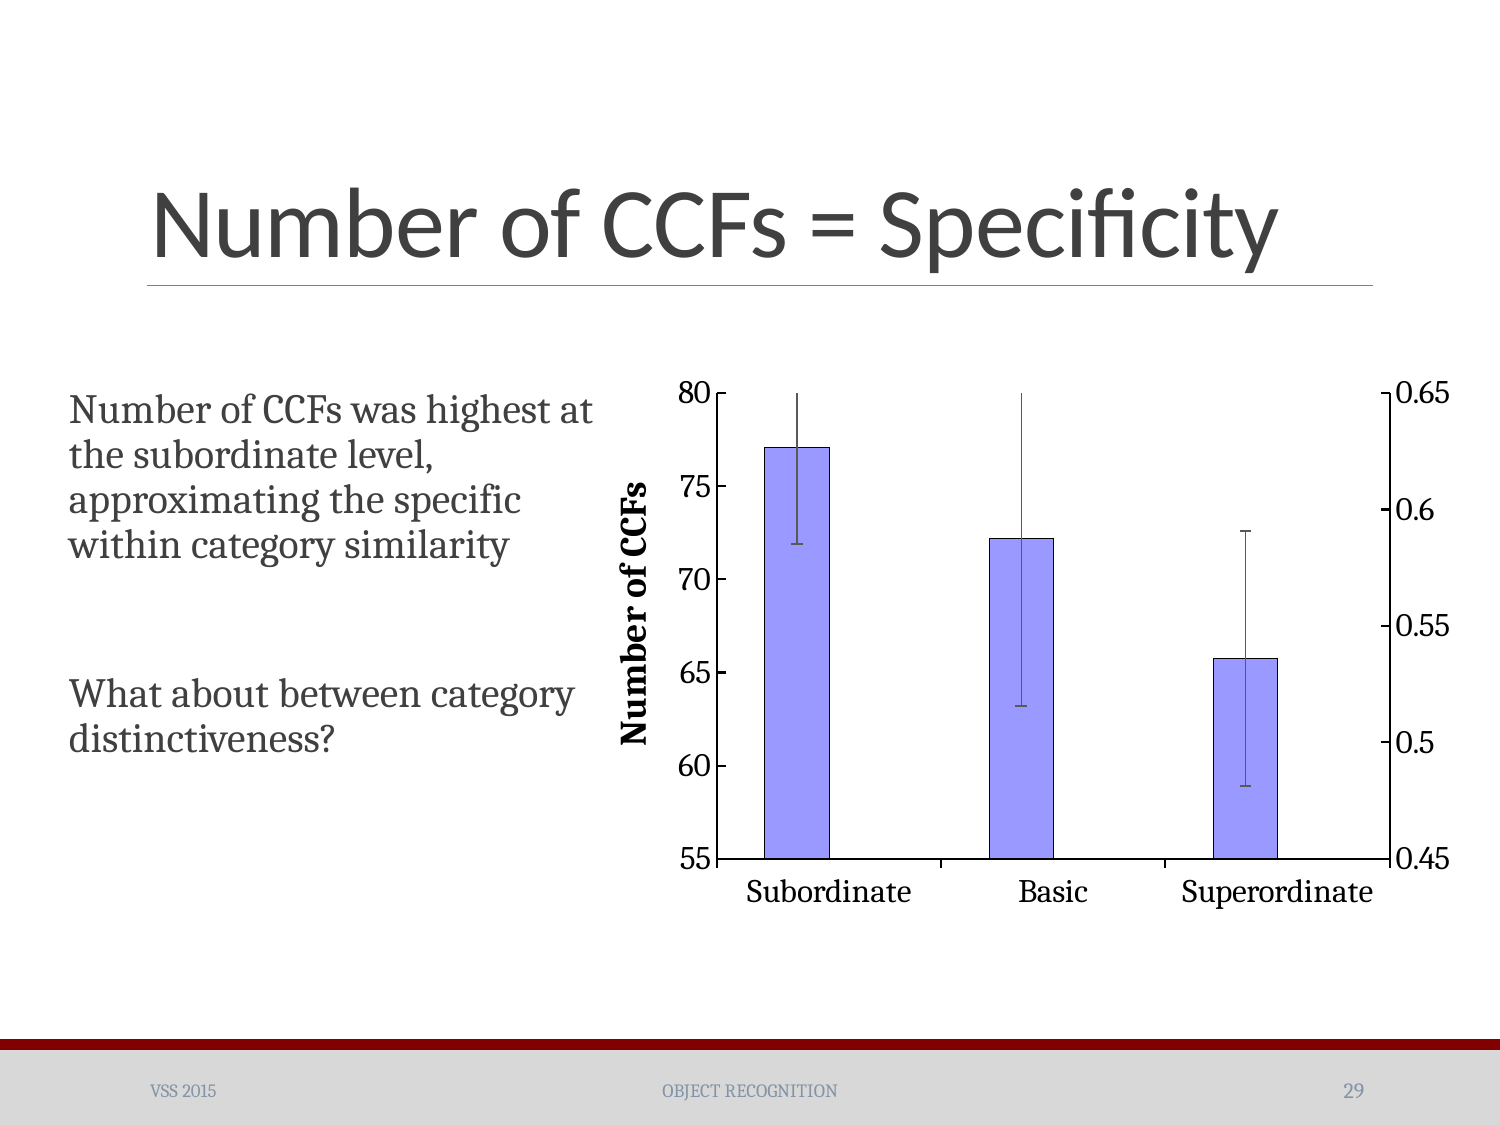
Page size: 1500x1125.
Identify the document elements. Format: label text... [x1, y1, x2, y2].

slide_number VSS 2015 [135, 1059, 440, 1120]
footer Object recognition [453, 1059, 1047, 1120]
slide_number 29 [1218, 1059, 1380, 1120]
chart [664, 373, 1461, 912]
title Number of CCFs = Specificity [135, 47, 1373, 285]
list Number of CCFs was highest at the subordinate level, approximating the specific within category similarity What about between category distinctiveness? [54, 380, 601, 935]
text_box Number of CCFs [600, 466, 661, 762]
